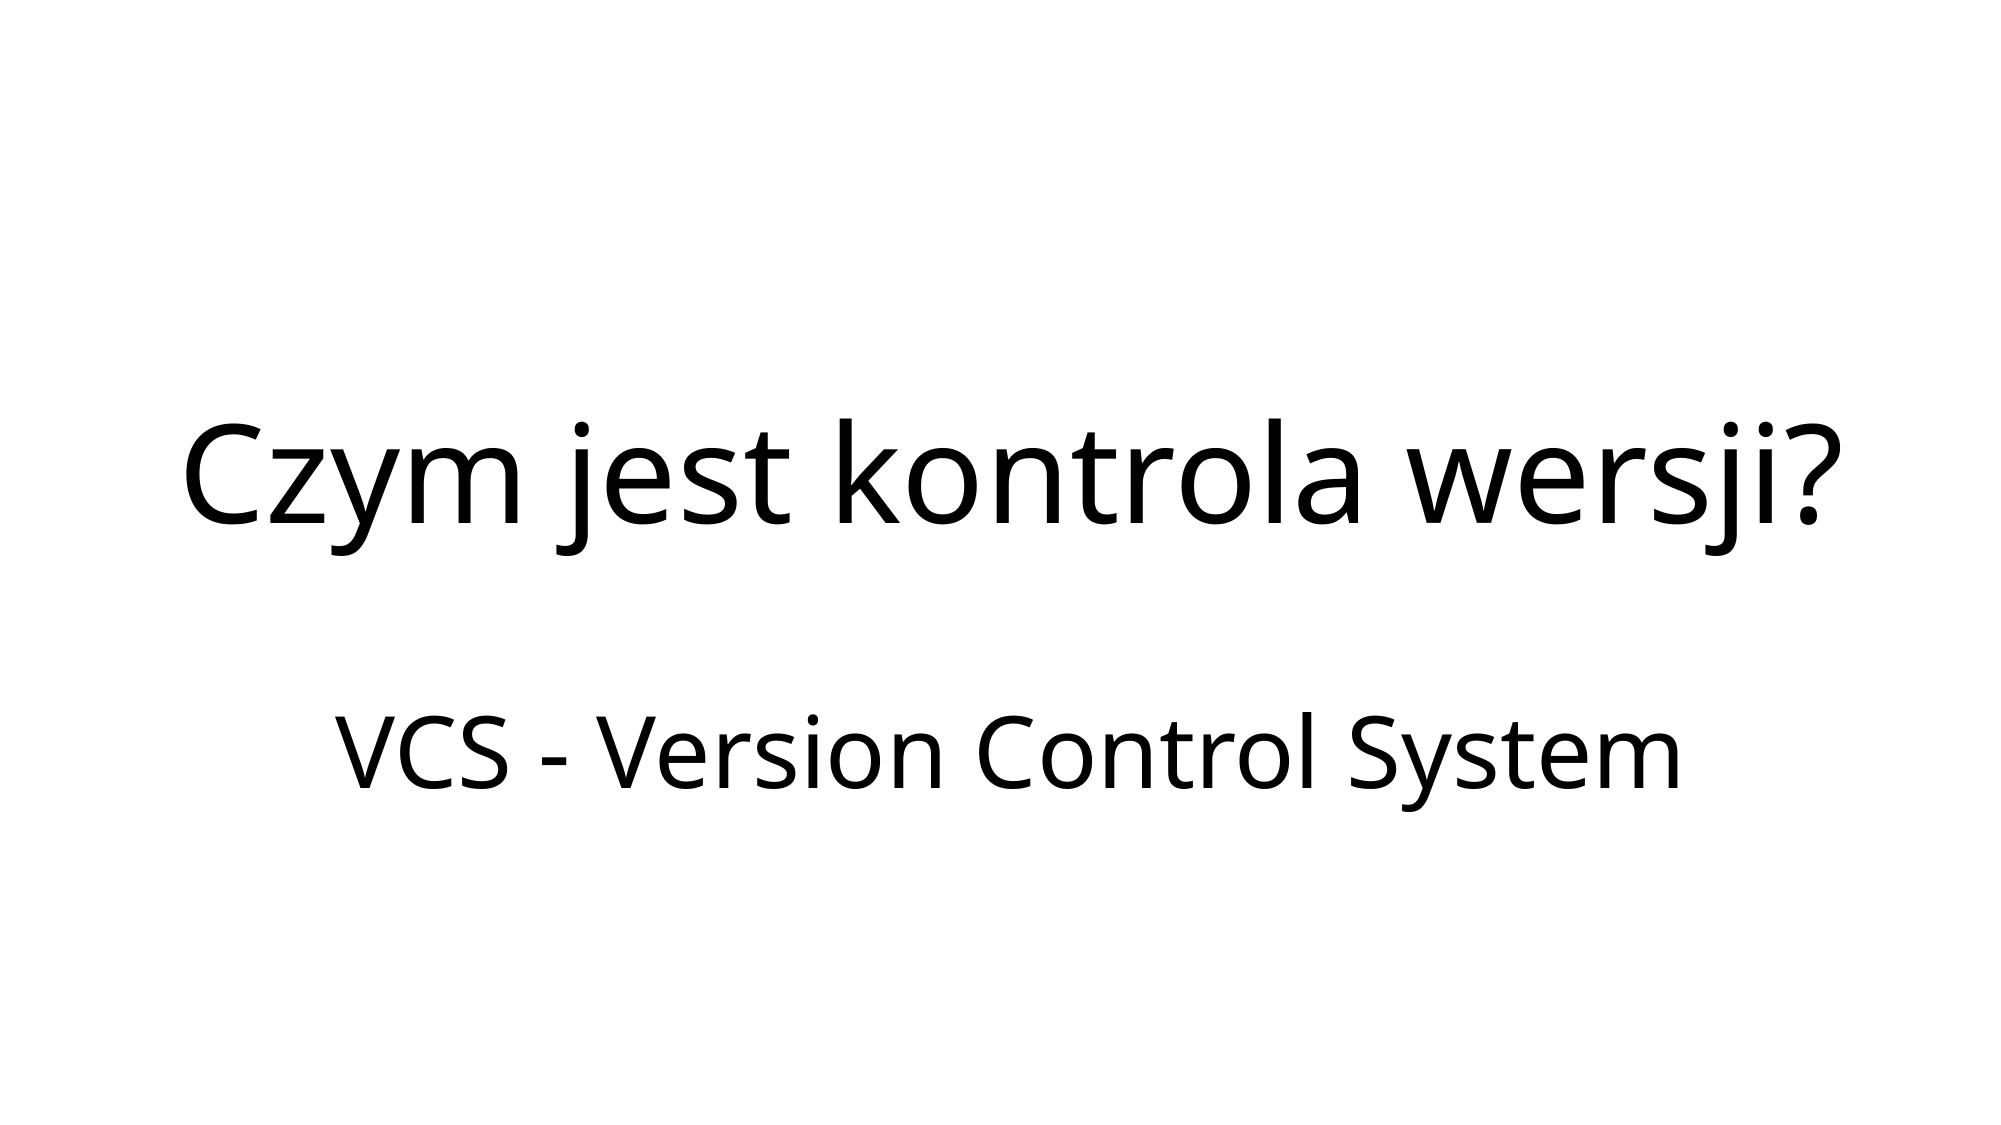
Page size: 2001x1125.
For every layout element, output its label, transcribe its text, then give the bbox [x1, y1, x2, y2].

title Czym jest kontrola wersji? [149, 370, 1875, 588]
text_box VCS - Version Control System [149, 647, 1875, 866]
